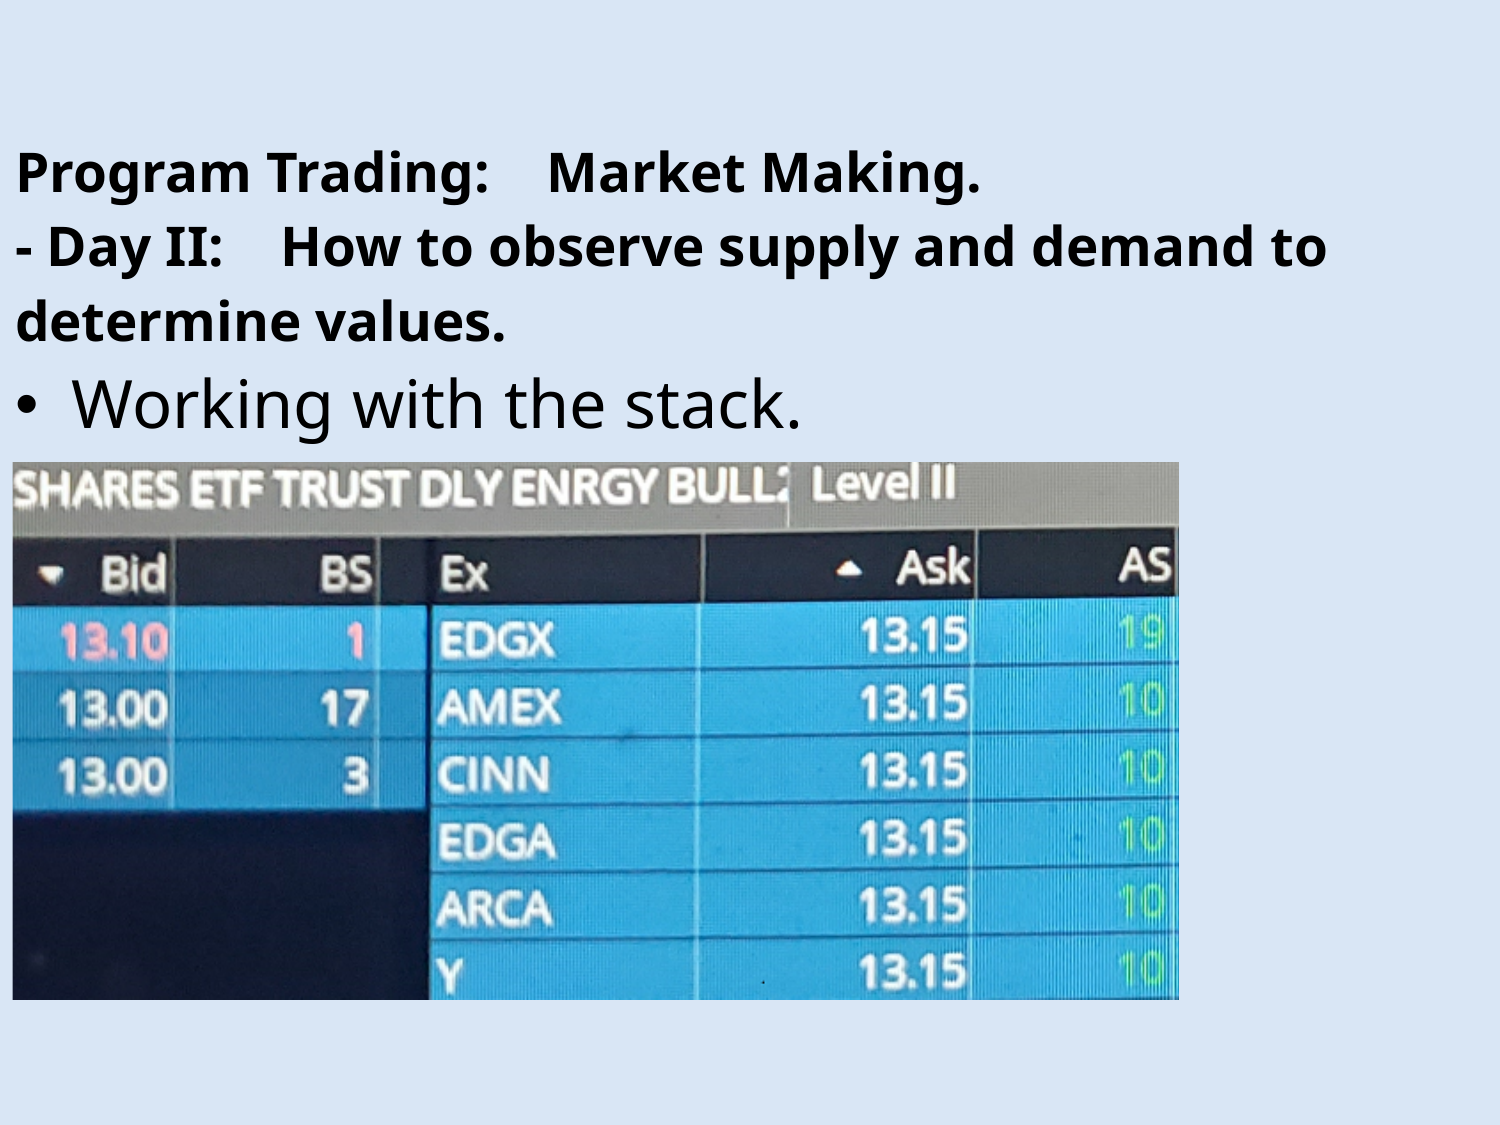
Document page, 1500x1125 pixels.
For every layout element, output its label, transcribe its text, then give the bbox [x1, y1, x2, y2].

subtitle Working with the stack. How to “melt” an iceberg order. [0, 350, 1050, 900]
title Program Trading: Market Making. - Day II: How to observe supply and demand to determine values. [0, 125, 1488, 367]
picture [12, 462, 1180, 1001]
